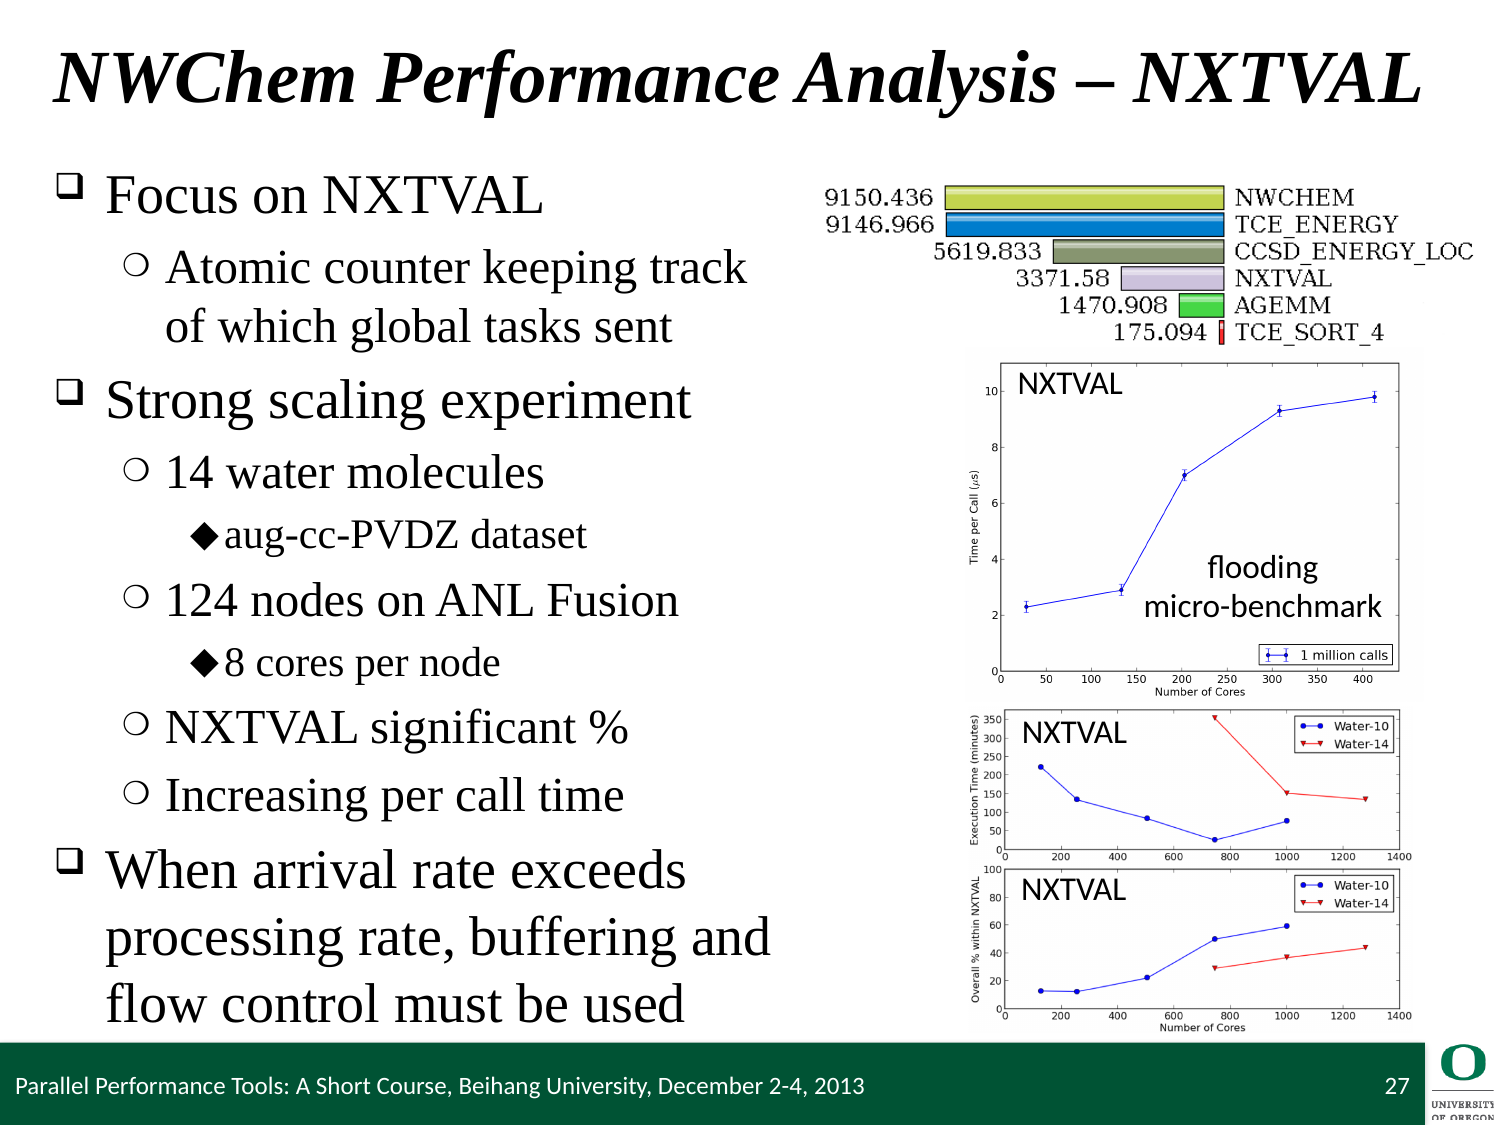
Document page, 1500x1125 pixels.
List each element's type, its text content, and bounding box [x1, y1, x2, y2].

list Focus on NXTVAL Atomic counter keeping track of which global tasks sent Strong scaling experiment 14 water molecules aug-cc-PVDZ dataset 124 nodes on ANL Fusion 8 cores per node NXTVAL significant % Increasing per call time When arrival rate exceeds processing rate, buffering and flow control must be used [39, 149, 1500, 1046]
picture [821, 181, 1483, 702]
title NWChem Performance Analysis – NXTVAL [39, 0, 1500, 145]
picture [968, 706, 1414, 1033]
slide_number 27 [1074, 1044, 1425, 1125]
footer Parallel Performance Tools: A Short Course, Beihang University, December 2-4, 2013 [0, 1044, 988, 1125]
